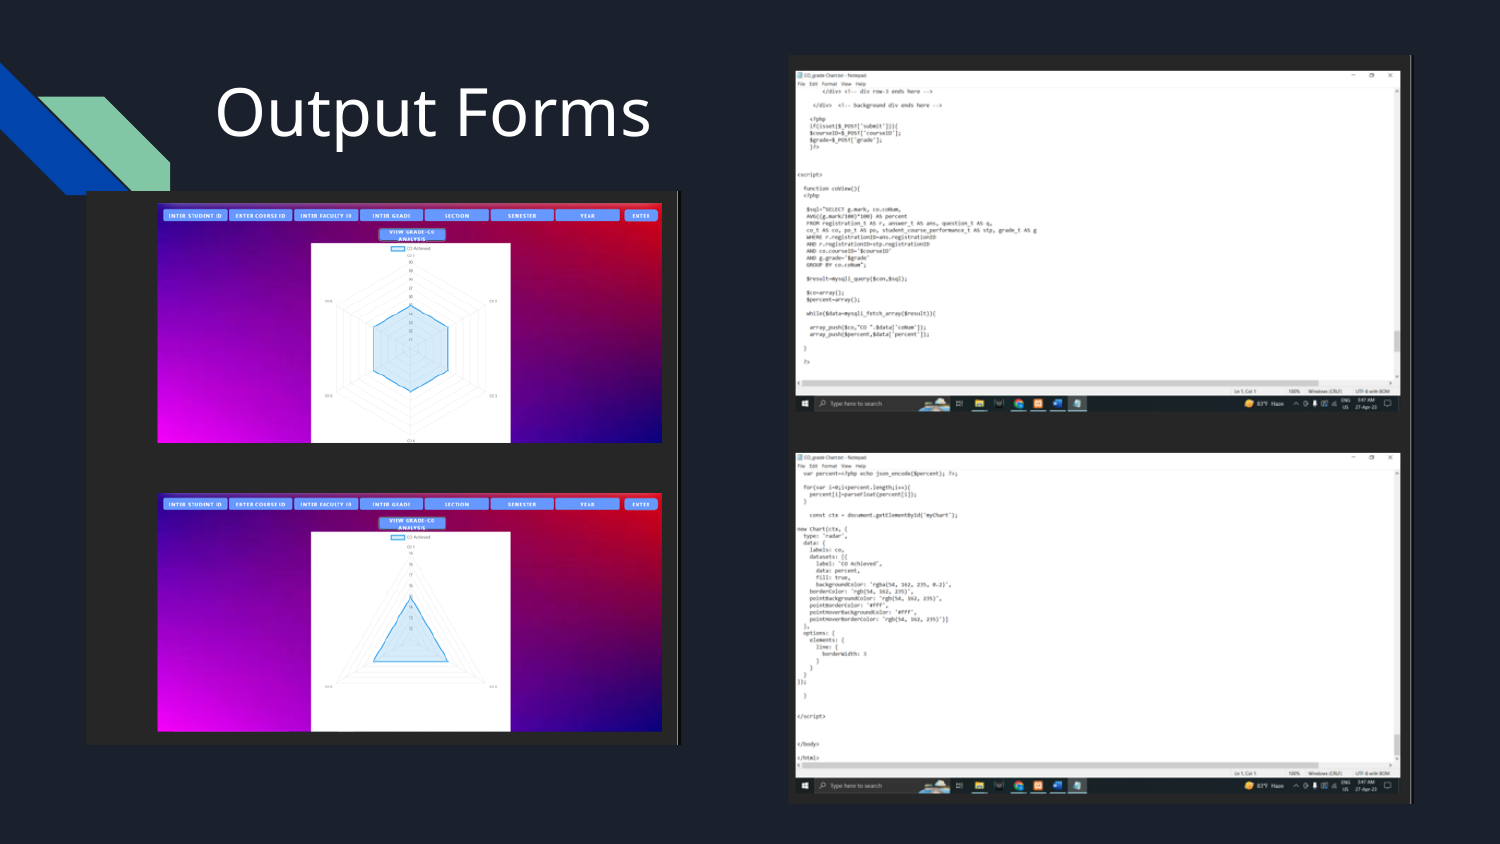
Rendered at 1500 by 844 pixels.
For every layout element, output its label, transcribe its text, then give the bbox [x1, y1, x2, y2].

picture [788, 54, 1414, 805]
text_box Output Forms [199, 55, 786, 166]
picture [86, 191, 682, 746]
